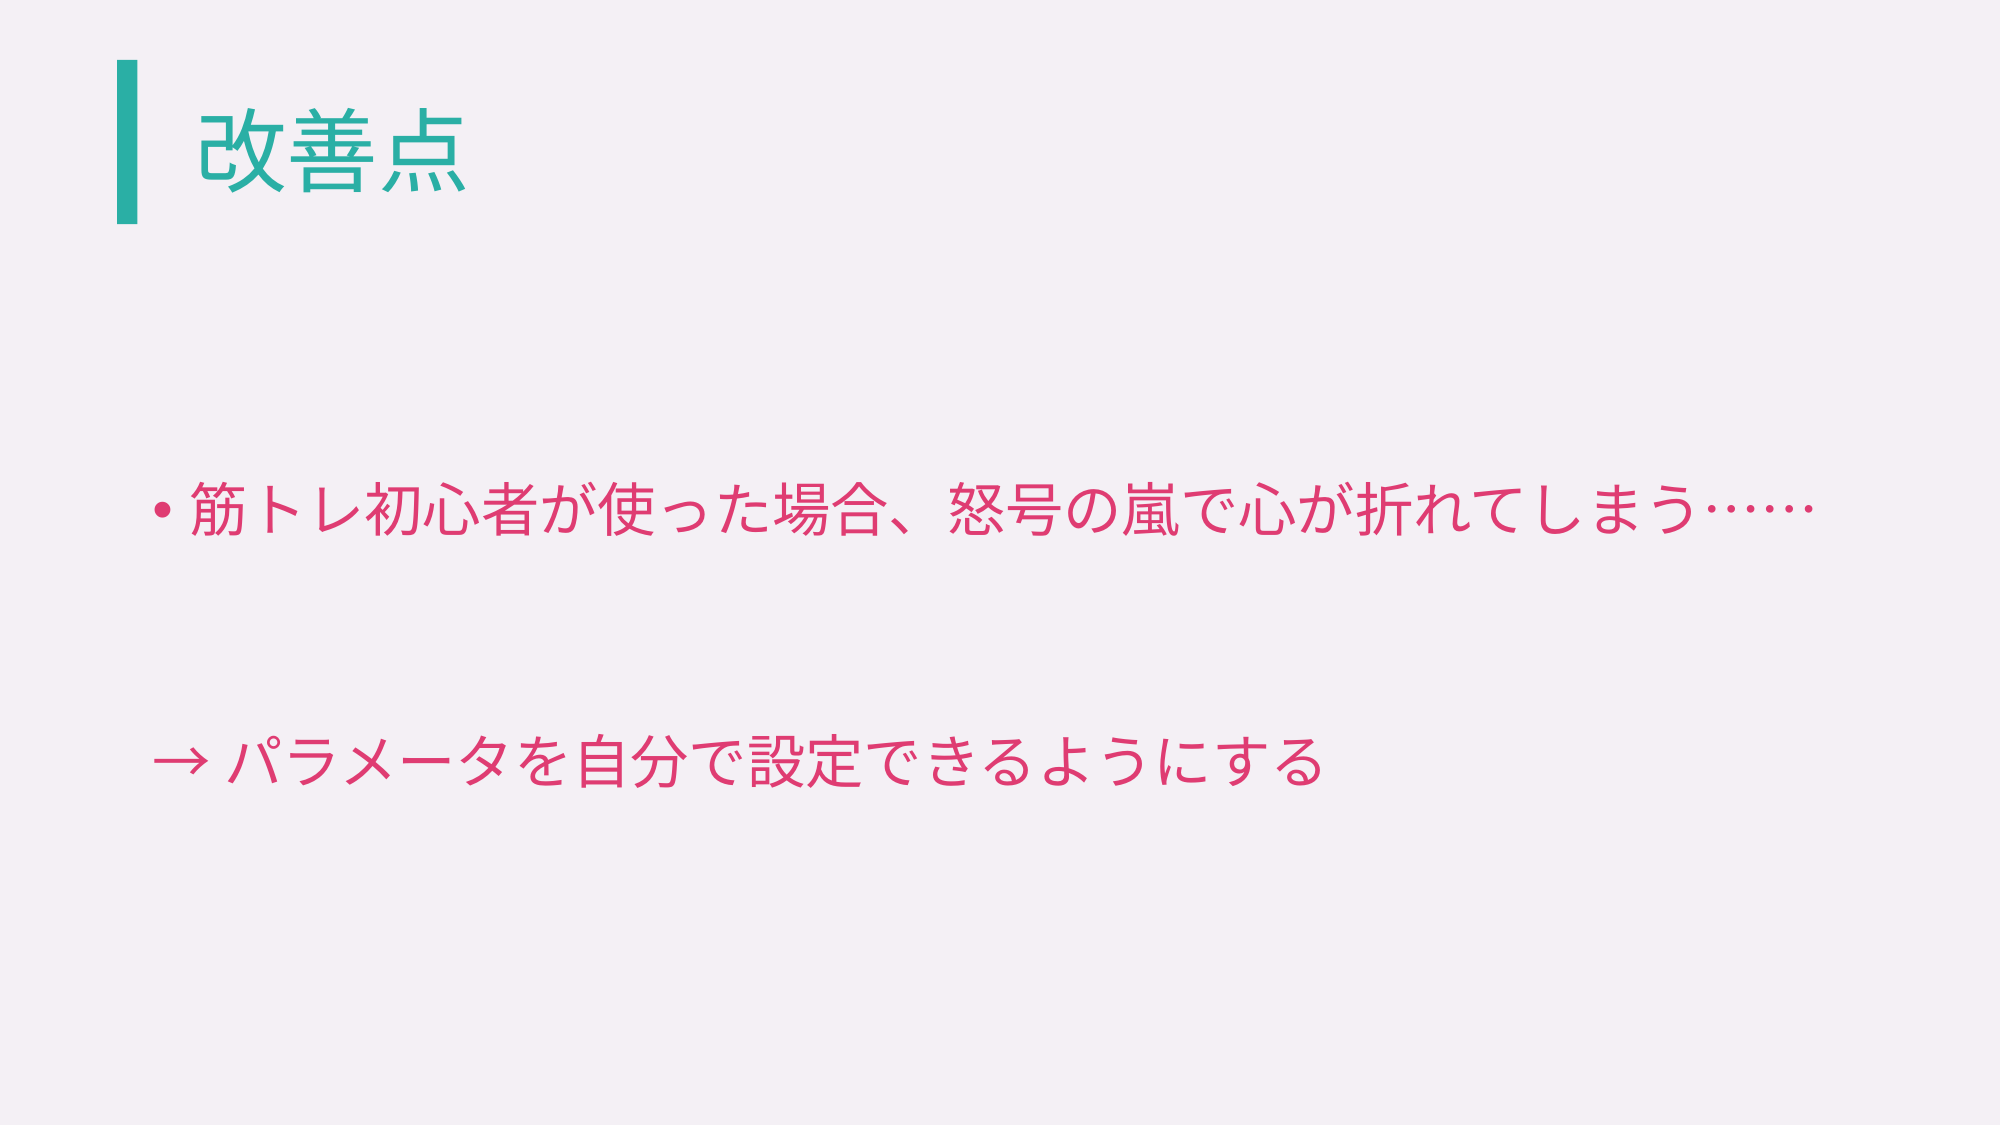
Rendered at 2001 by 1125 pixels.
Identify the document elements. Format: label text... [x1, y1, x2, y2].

title 改善点 [137, 59, 1863, 238]
list 筋トレ初心者が使った場合、怒号の嵐で心が折れてしまう…… →パラメータを自分で設定できるようにする [137, 299, 1863, 1014]
